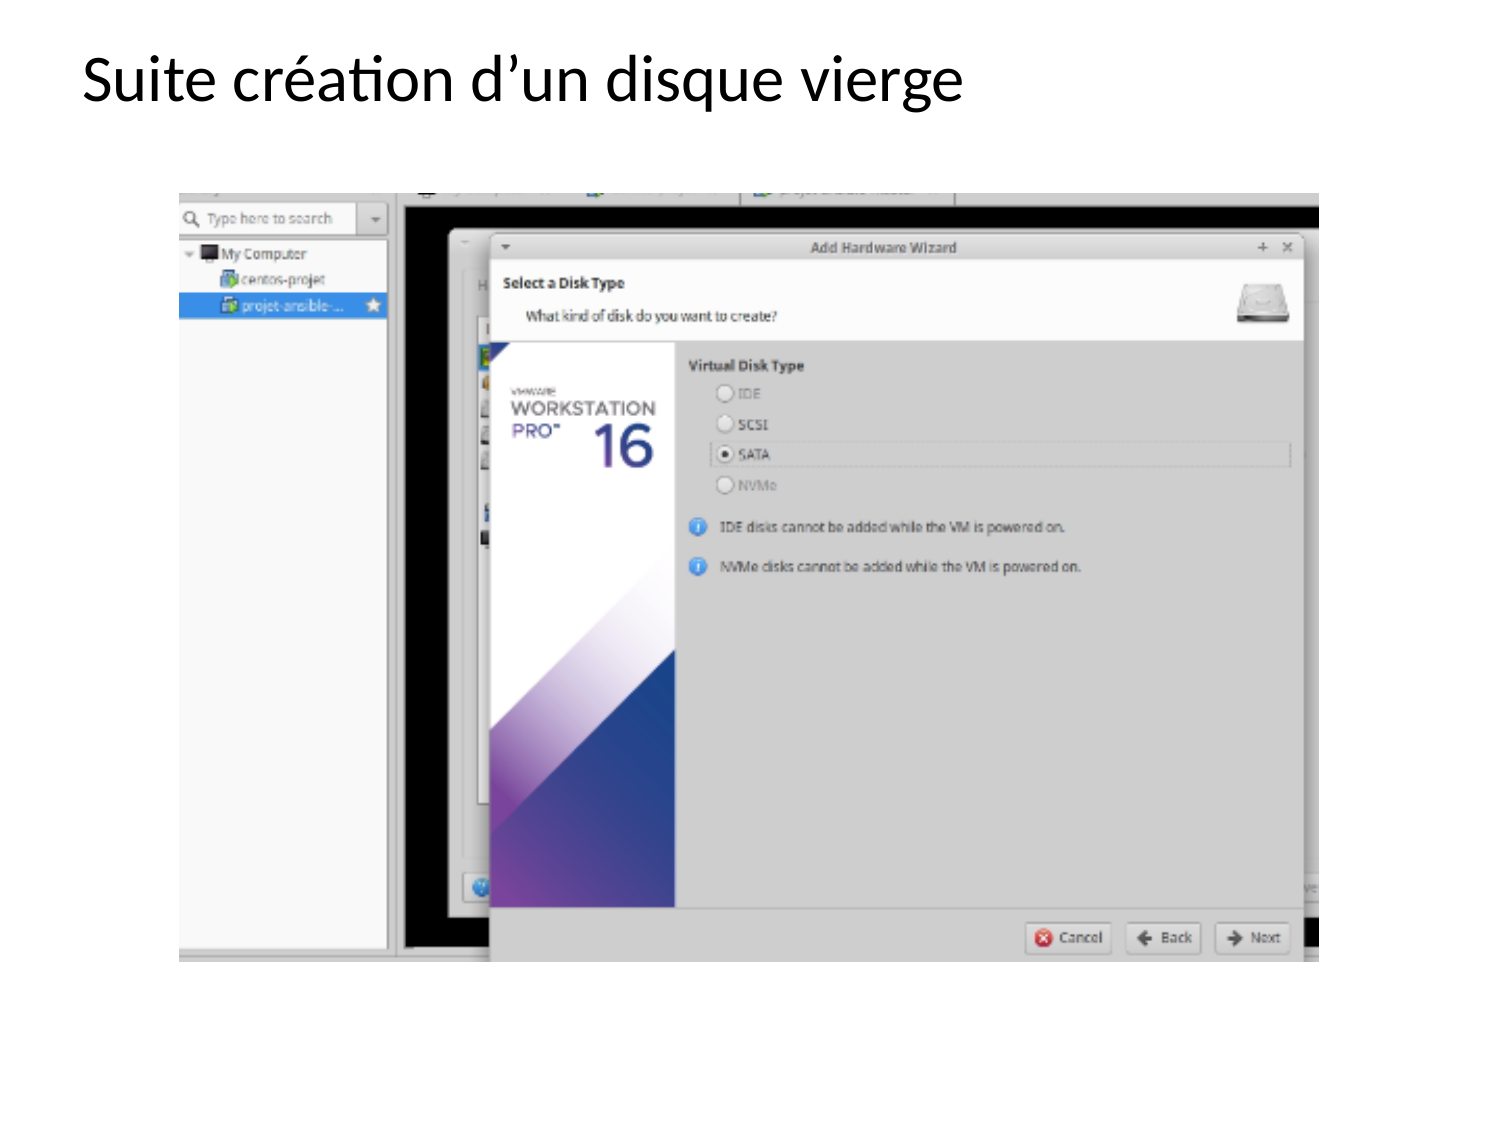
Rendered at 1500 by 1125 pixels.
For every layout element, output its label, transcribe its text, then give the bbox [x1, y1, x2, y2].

list Suite création d’un disque vierge [37, 27, 1473, 1098]
picture [178, 192, 1319, 963]
